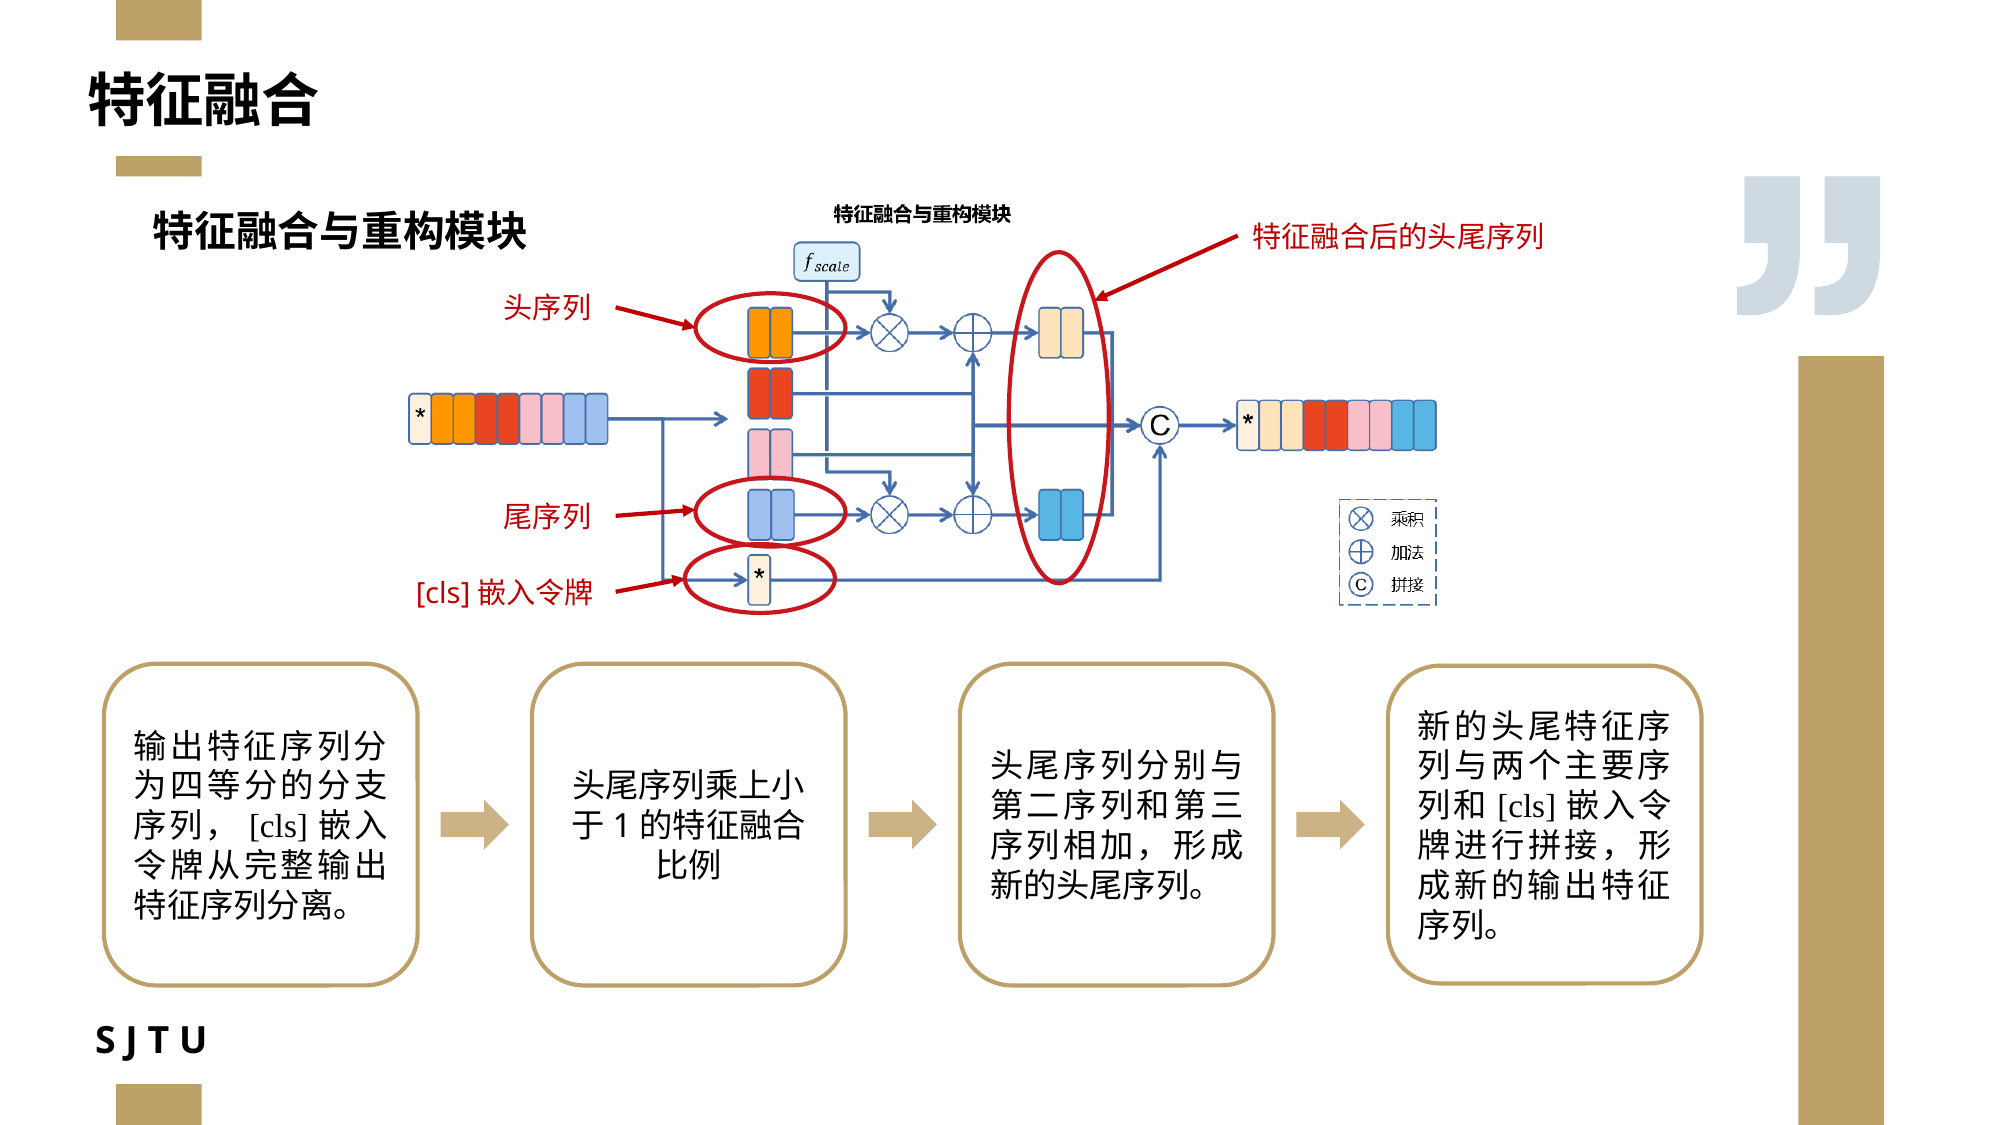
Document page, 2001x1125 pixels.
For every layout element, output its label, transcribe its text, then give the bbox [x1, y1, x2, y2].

text_box 头尾序列分别与第二序列和第三序列相加，形成新的头尾序列。 [958, 662, 1276, 988]
text_box 新的头尾特征序列与两个主要序列和[cls]嵌入令牌进行拼接，形成新的输出特征序列。 [1386, 664, 1704, 986]
text_box [1295, 797, 1367, 852]
text_box [cls]嵌入令牌 [401, 566, 616, 617]
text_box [615, 578, 685, 593]
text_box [615, 307, 696, 328]
text_box 特征融合后的头尾序列 [1441, 210, 1576, 261]
text_box 特征融合与重构模块 [138, 182, 1712, 263]
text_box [615, 509, 696, 517]
text_box [711, 606, 809, 614]
text_box [867, 797, 939, 852]
text_box 输出特征序列分为四等分的分支序列，[cls]嵌入令牌从完整输出特征序列分离。 [102, 662, 420, 988]
text_box [439, 797, 511, 852]
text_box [1094, 236, 1238, 301]
picture [408, 195, 1441, 606]
text_box 特征融合 [72, 55, 1884, 141]
